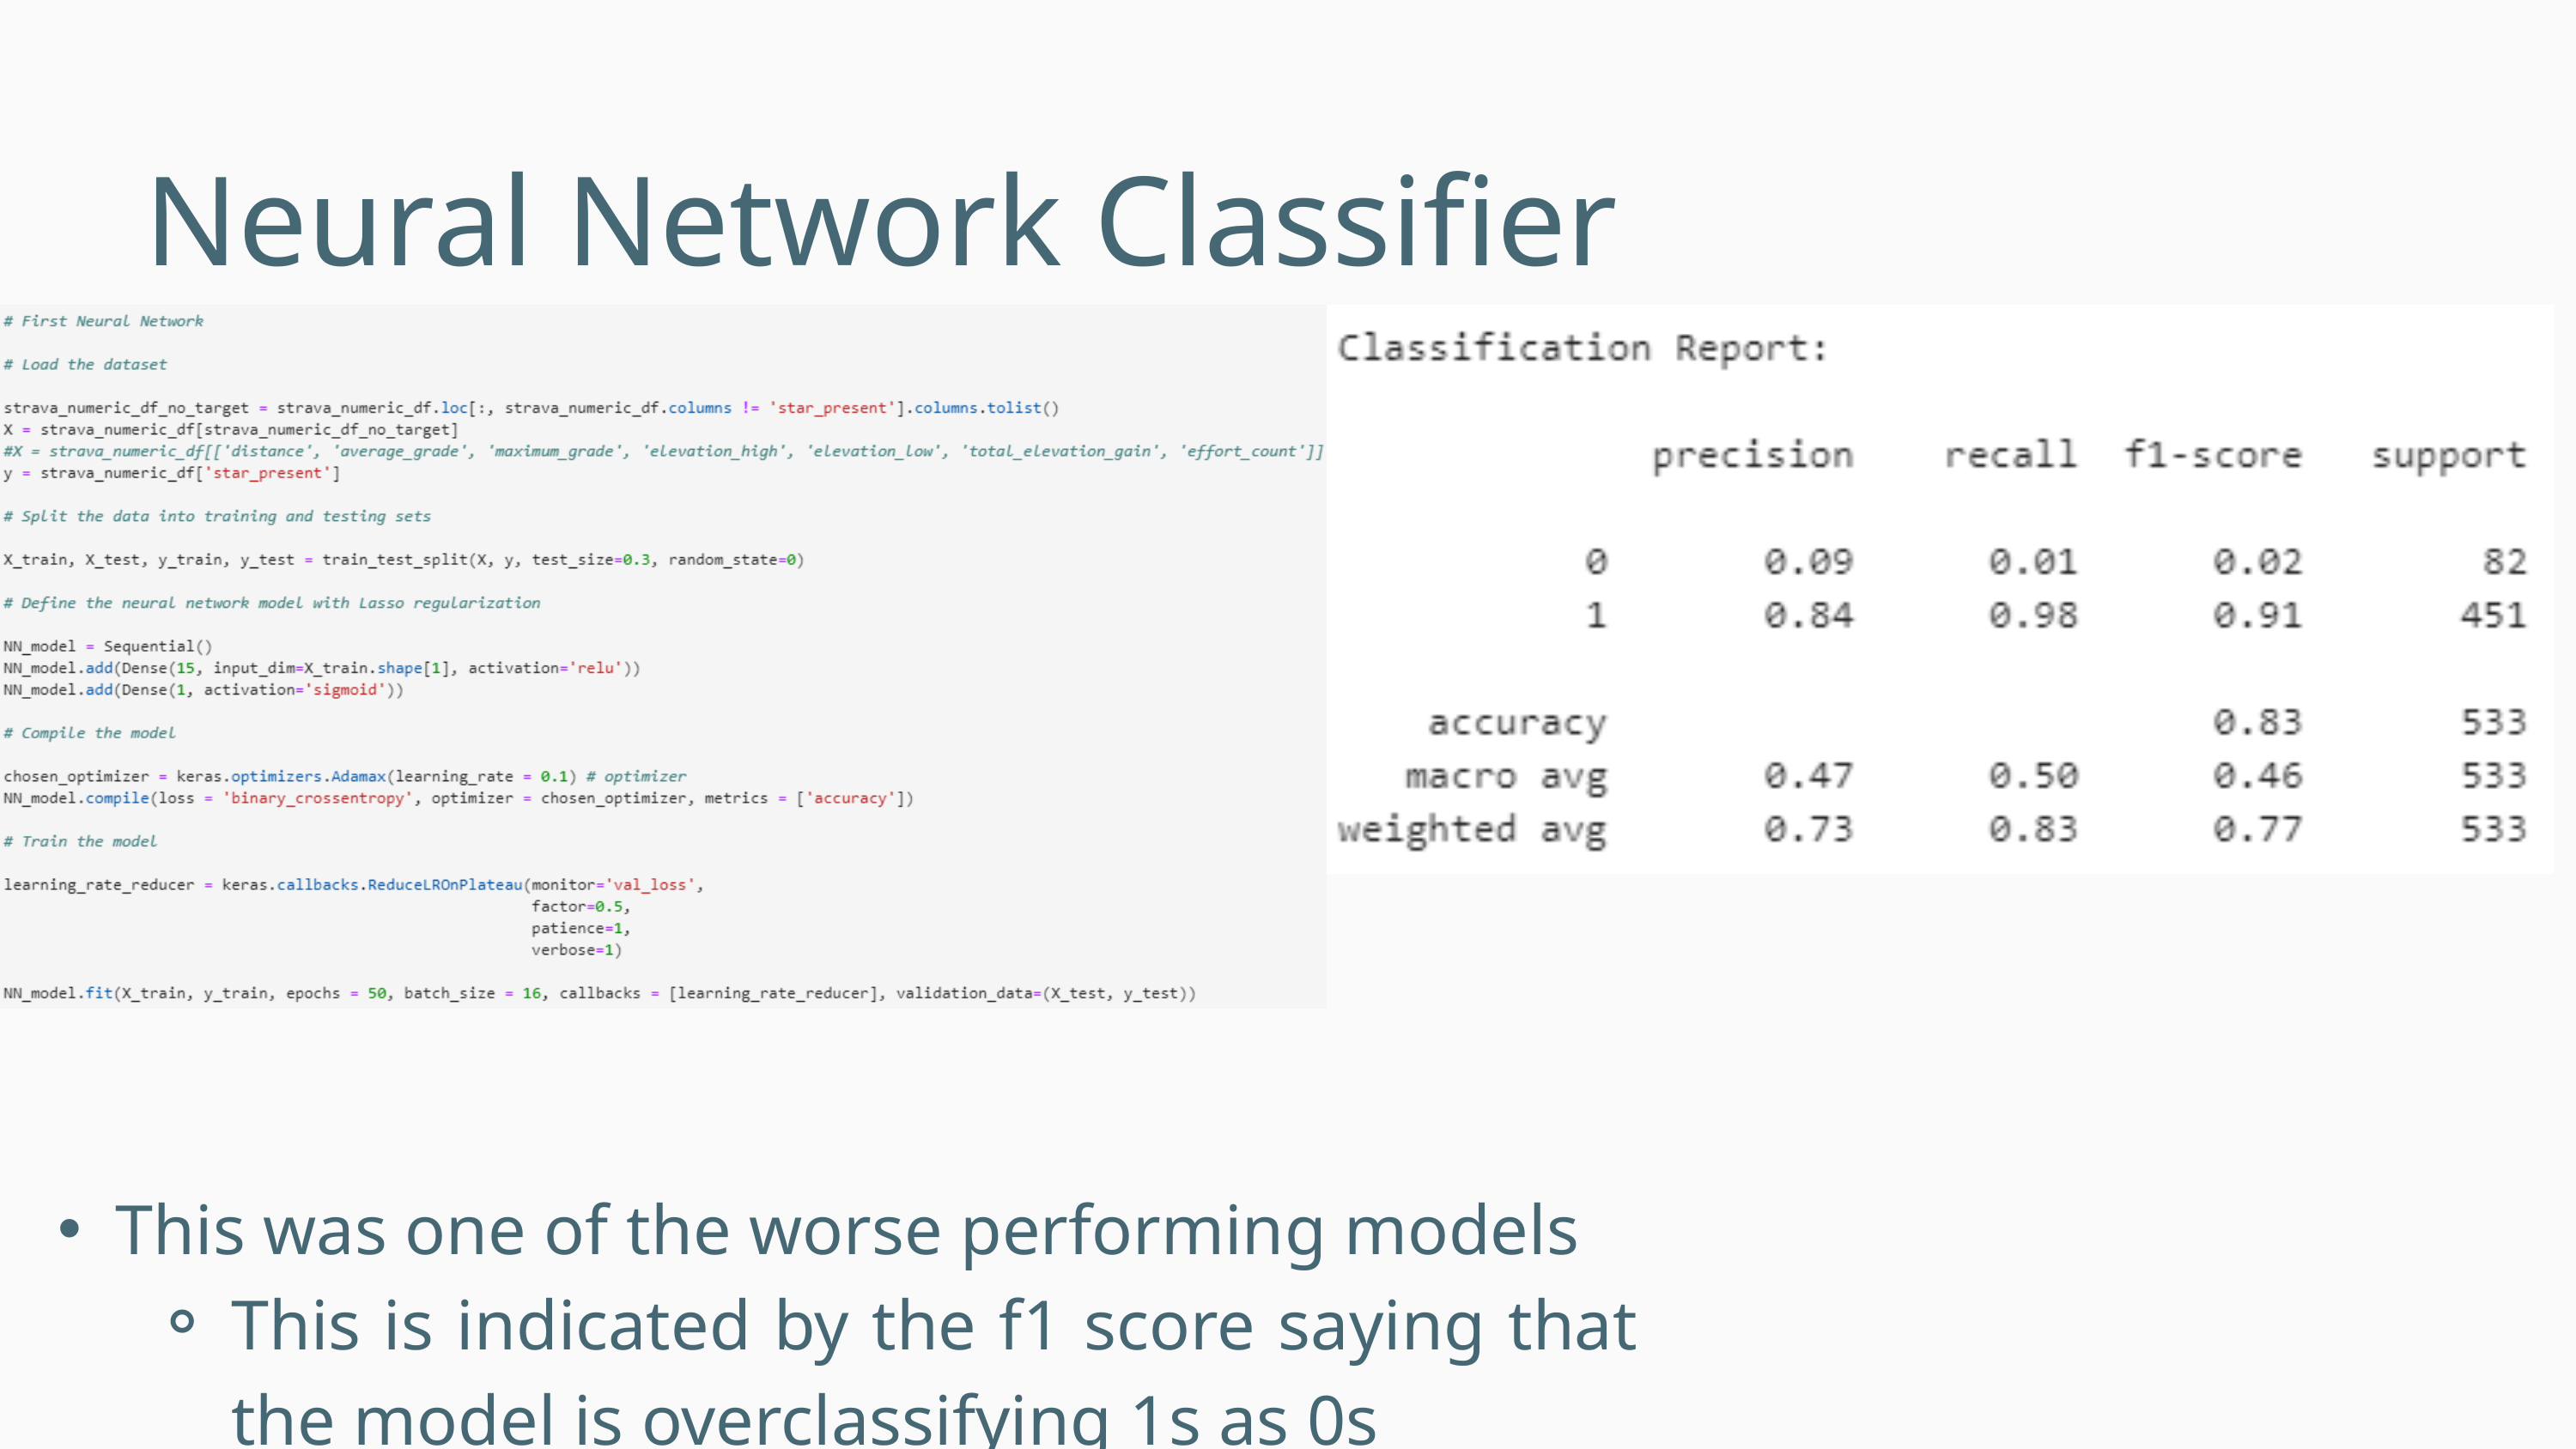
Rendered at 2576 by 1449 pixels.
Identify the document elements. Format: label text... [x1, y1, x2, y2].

text_box This was one of the worse performing models This is indicated by the f1 score saying that the model is overclassifying 1s as 0s [0, 1173, 1638, 1449]
text_box [1327, 305, 2555, 874]
text_box [0, 305, 1327, 1009]
text_box Neural Network Classifier [144, 154, 2432, 290]
